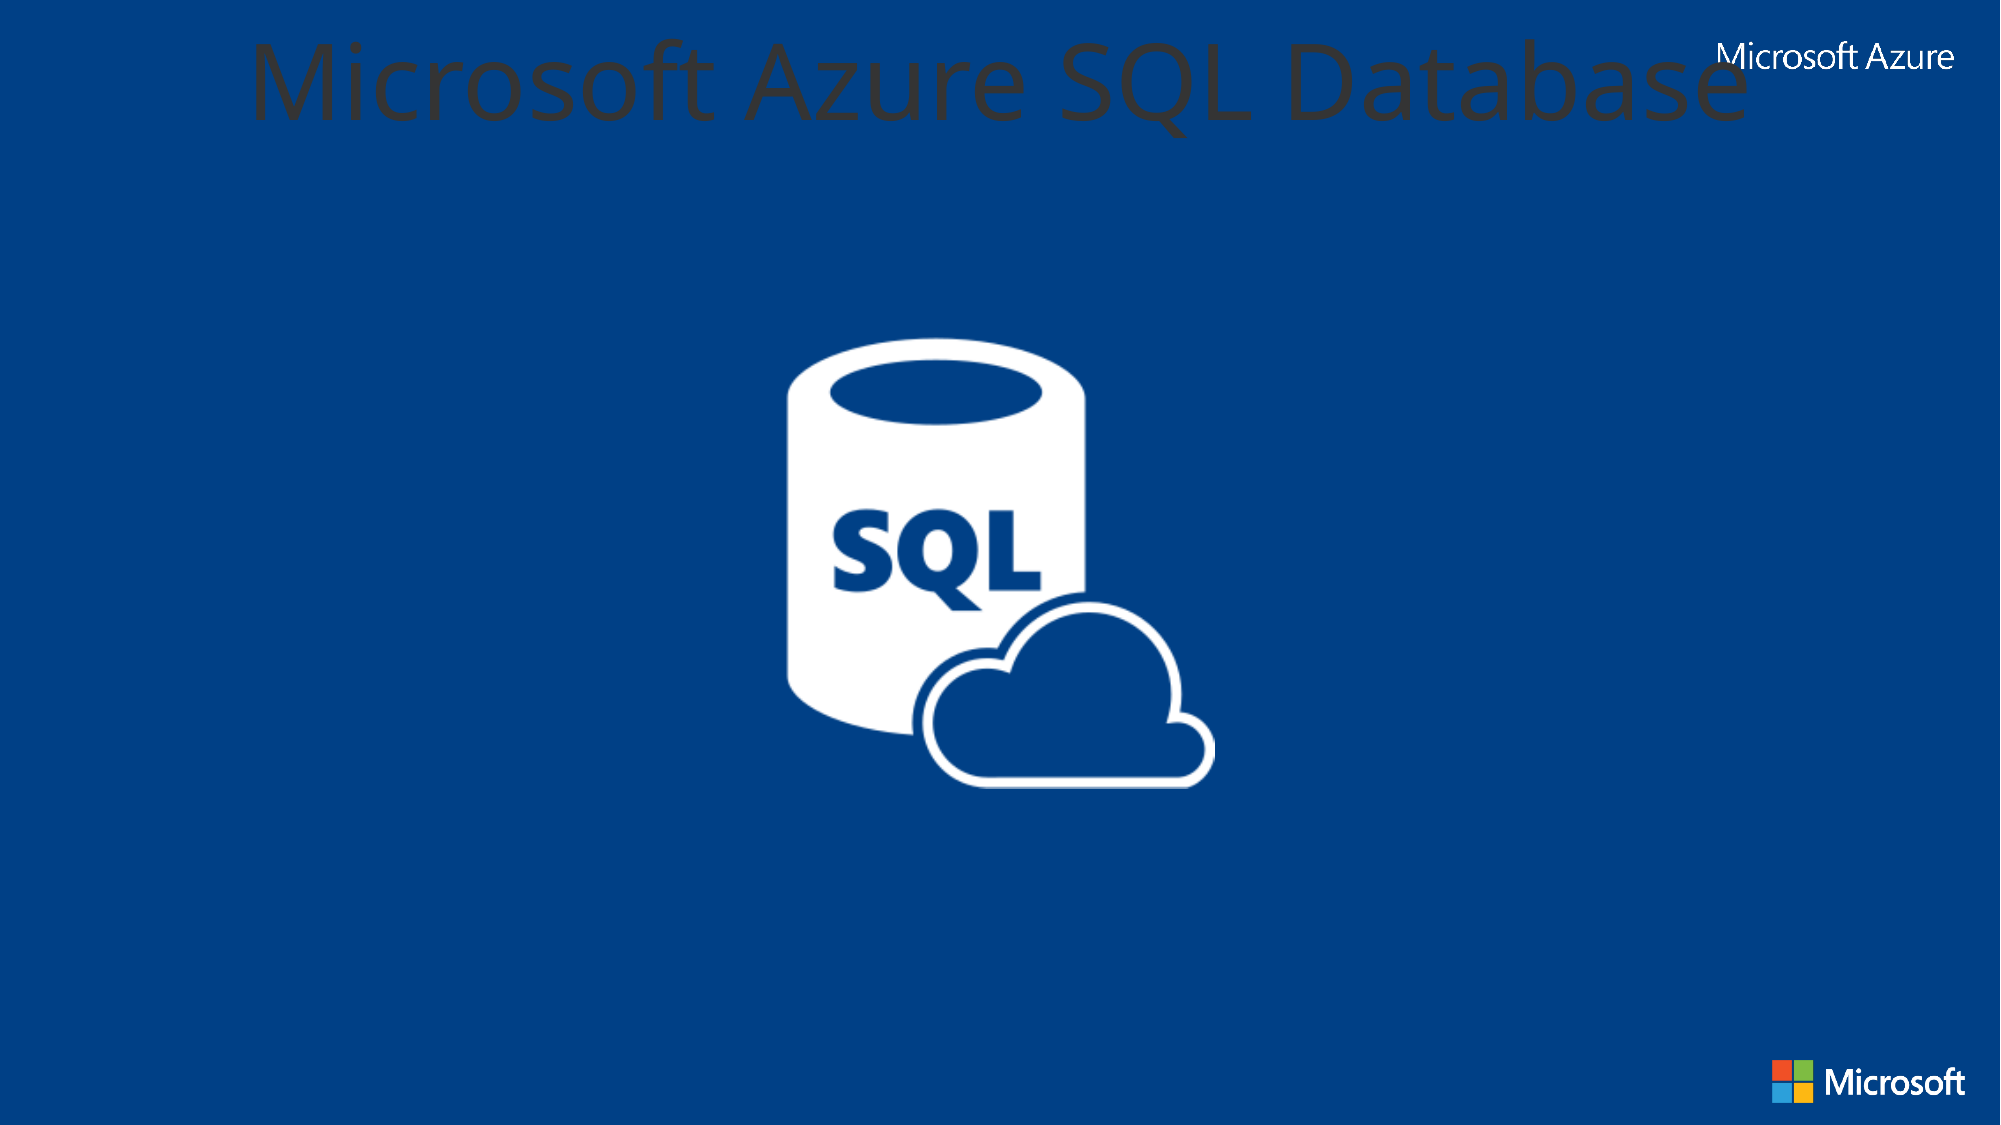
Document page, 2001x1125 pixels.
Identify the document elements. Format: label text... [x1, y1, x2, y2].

title Microsoft Azure SQL Database [0, 0, 2000, 160]
picture [1772, 1060, 1965, 1103]
picture [785, 336, 1215, 789]
